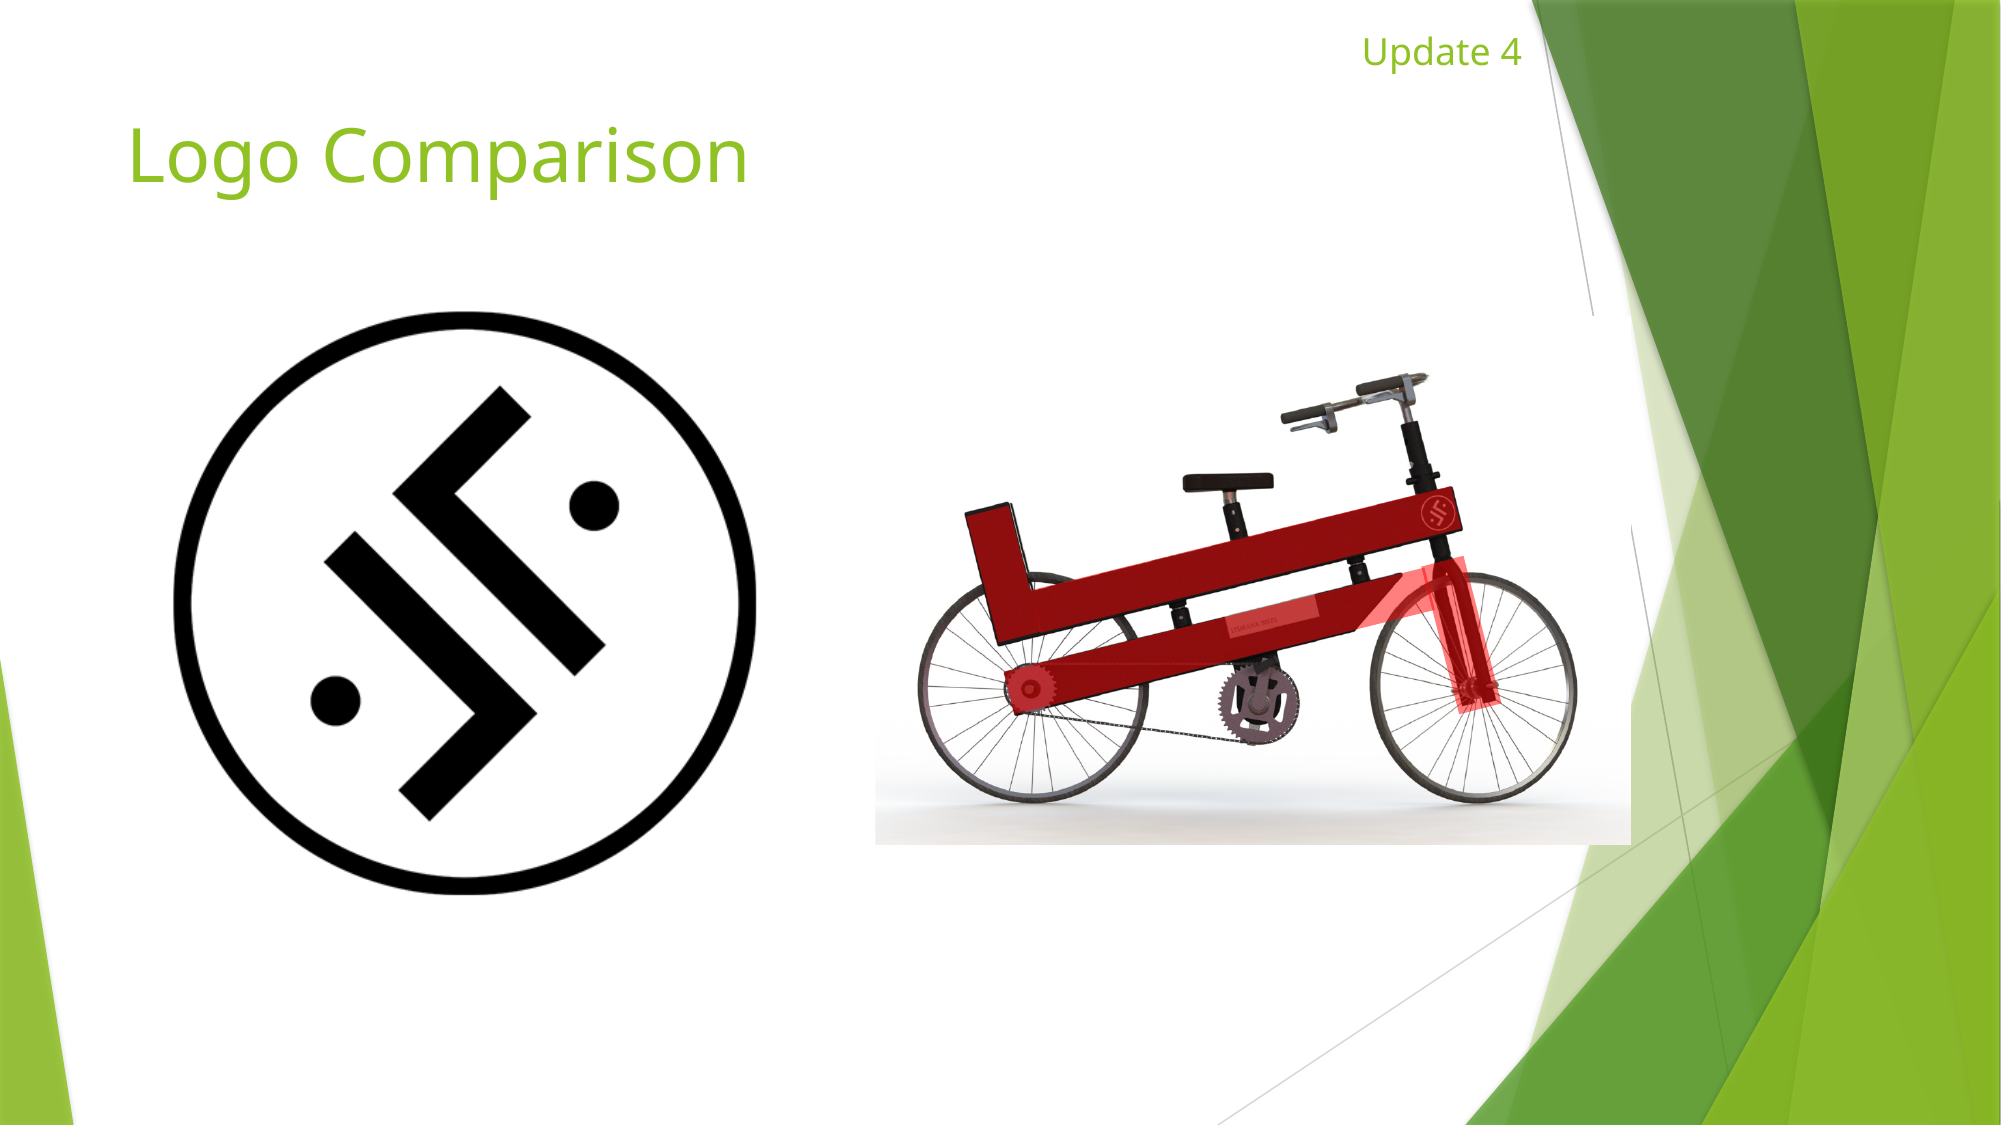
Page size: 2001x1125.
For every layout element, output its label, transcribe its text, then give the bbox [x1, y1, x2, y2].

title Logo Comparison [111, 99, 1522, 317]
text_box Update 4 [1346, 20, 1537, 81]
picture [110, 248, 820, 958]
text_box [874, 316, 1632, 846]
